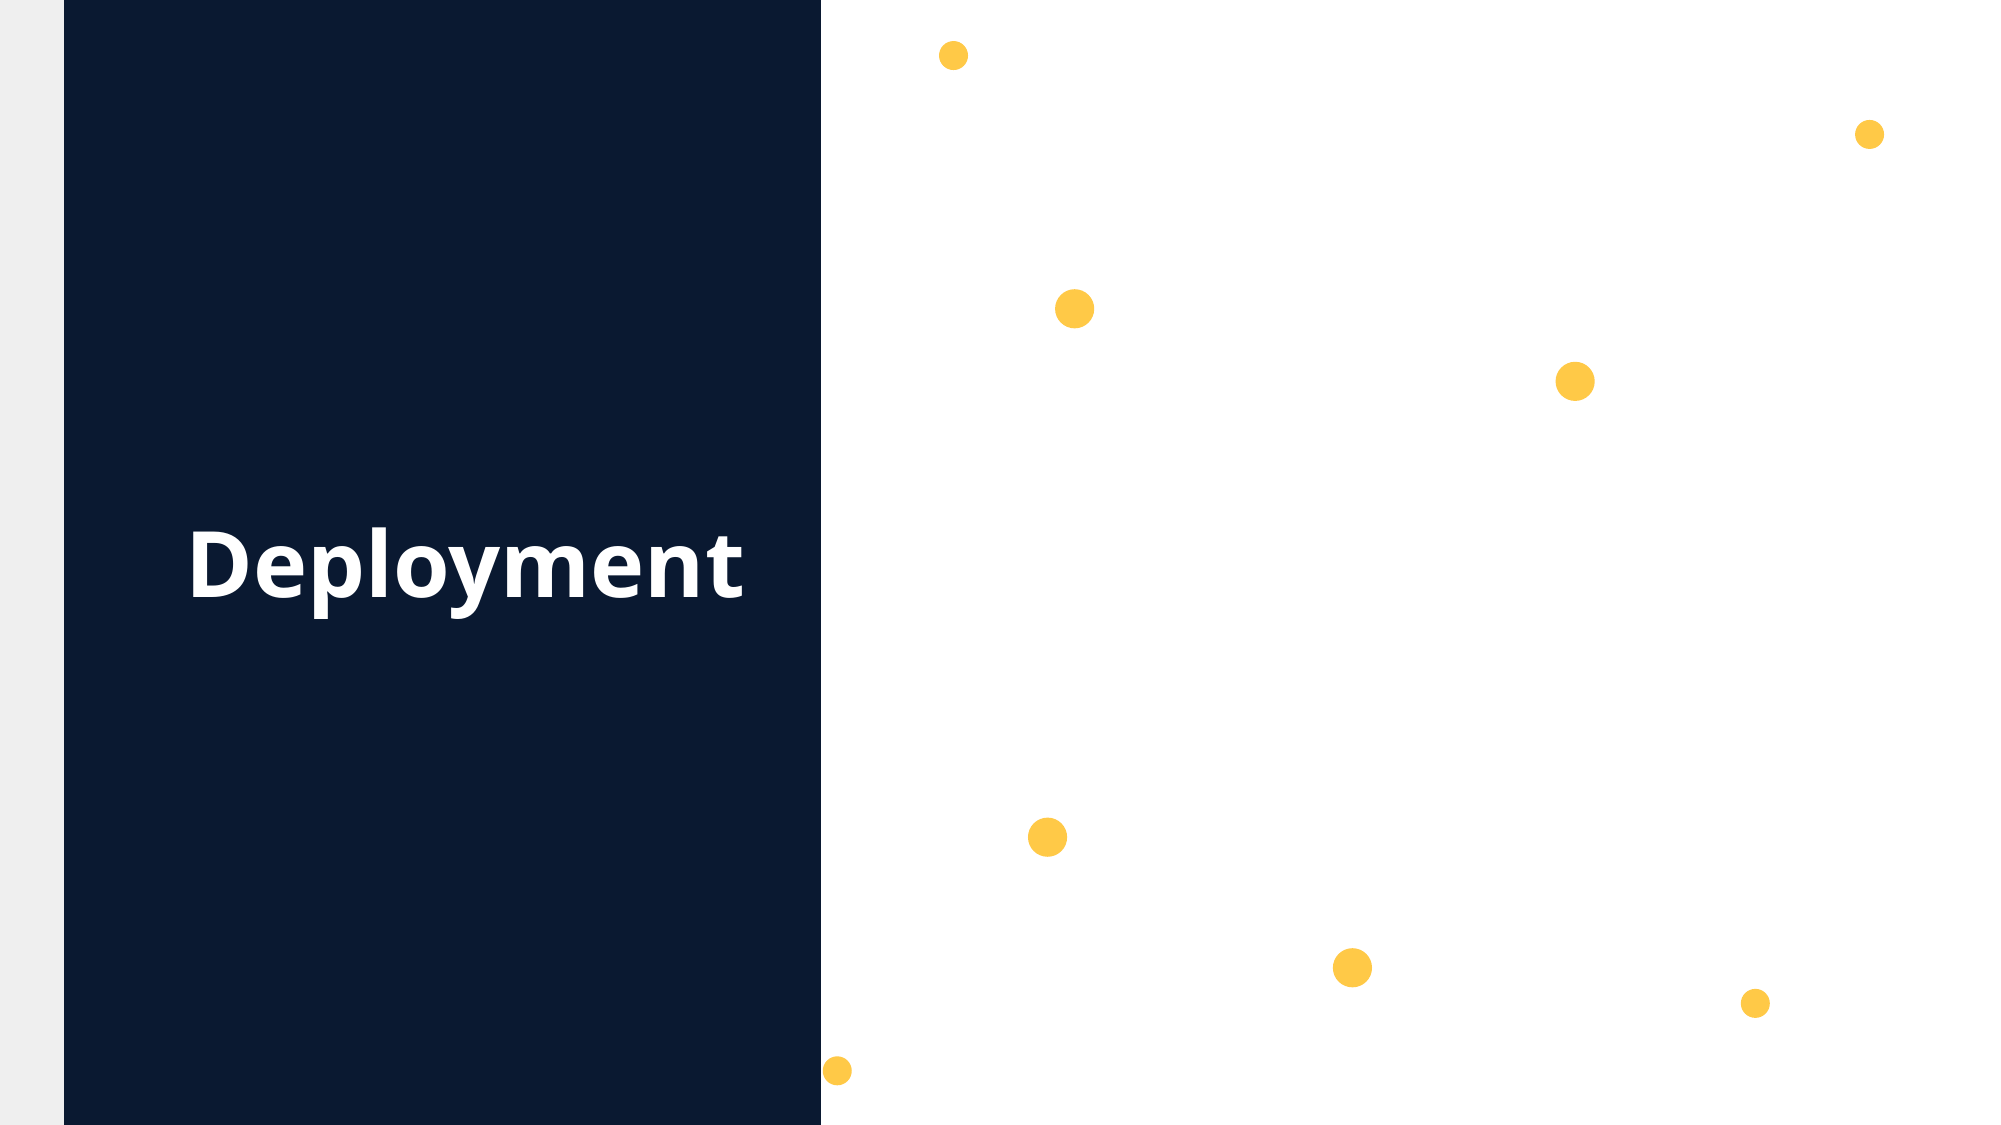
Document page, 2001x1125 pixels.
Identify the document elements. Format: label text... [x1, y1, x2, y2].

text_box [1855, 119, 1885, 149]
text_box [822, 1056, 852, 1086]
text_box [1555, 361, 1595, 401]
text_box [1740, 988, 1770, 1018]
text_box [1055, 289, 1095, 329]
text_box [0, 0, 65, 1125]
text_box Deployment [170, 498, 760, 624]
text_box [1332, 948, 1373, 988]
text_box [939, 41, 969, 71]
text_box [65, 0, 822, 1125]
text_box [1027, 817, 1068, 857]
